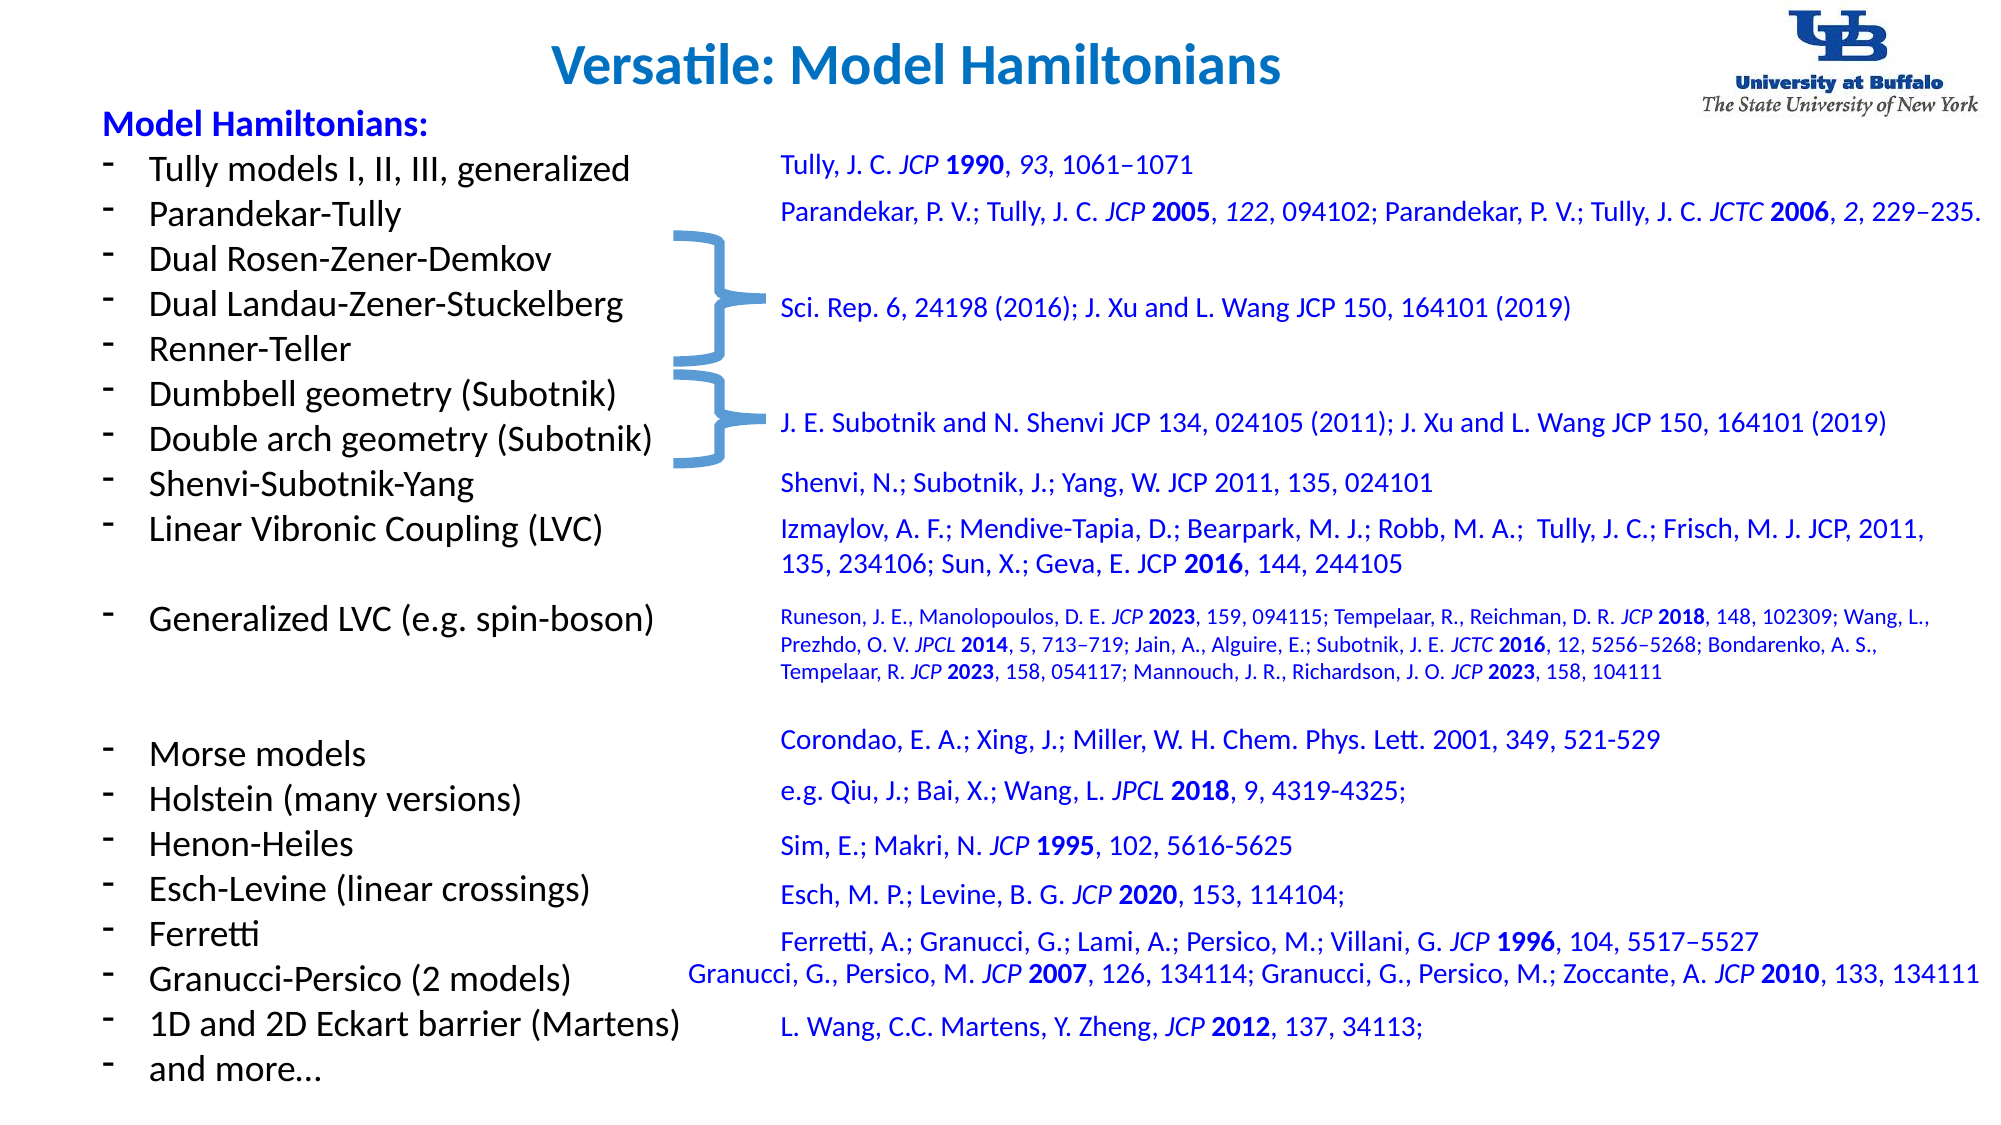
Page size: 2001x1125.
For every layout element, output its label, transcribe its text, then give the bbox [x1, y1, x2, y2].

text_box e.g. Qiu, J.; Bai, X.; Wang, L. JPCL 2018, 9, 4319-4325; [765, 763, 1785, 814]
text_box Ferretti, A.; Granucci, G.; Lami, A.; Persico, M.; Villani, G. JCP 1996, 104, 5517–5527 [765, 914, 1785, 946]
text_box [673, 373, 766, 464]
text_box L. Wang, C.C. Martens, Y. Zheng, JCP 2012, 137, 34113; [765, 1000, 1785, 1051]
text_box Sim, E.; Makri, N. JCP 1995, 102, 5616-5625 [765, 818, 1330, 867]
text_box Runeson, J. E., Manolopoulos, D. E. JCP 2023, 159, 094115; Tempelaar, R., Reichman, D. R. JCP 2018, 148, 102309; Wang, L., Prezhdo, O. V. JPCL 2014, 5, 713–719; Jain, A., Alguire, E.; Subotnik, J. E. JCTC 2016, 12, 5256–5268; Bondarenko, A. S., Tempelaar, R. JCP 2023, 158, 054117; Mannouch, J. R., Richardson, J. O. JCP 2023, 158, 104111 [765, 594, 1972, 692]
picture [1674, 0, 2000, 130]
text_box Corondao, E. A.; Xing, J.; Miller, W. H. Chem. Phys. Lett. 2001, 349, 521-529 [765, 713, 1785, 763]
text_box Izmaylov, A. F.; Mendive-Tapia, D.; Bearpark, M. J.; Robb, M. A.; Tully, J. C.; Frisch, M. J. JCP, 2011, 135, 234106; Sun, X.; Geva, E. JCP 2016, 144, 244105 [765, 502, 1985, 587]
text_box Sci. Rep. 6, 24198 (2016); J. Xu and L. Wang JCP 150, 164101 (2019) [765, 281, 1766, 331]
text_box J. E. Subotnik and N. Shenvi JCP 134, 024105 (2011); J. Xu and L. Wang JCP 150, 164101 (2019) [765, 395, 1972, 446]
text_box Model Hamiltonians: Tully models I, II, III, generalized Parandekar-Tully Dual Rosen-Zener-Demkov Dual Landau-Zener-Stuckelberg Renner-Teller Dumbbell geometry (Subotnik) Double arch geometry (Subotnik) Shenvi-Subotnik-Yang Linear Vibronic Coupling (LVC) Generalized LVC (e.g. spin-boson) Morse models Holstein (many versions) Henon-Heiles Esch-Levine (linear crossings) Ferretti Granucci-Persico (2 models) 1D and 2D Eckart barrier (Martens) and more… [87, 91, 697, 1097]
text_box Granucci, G., Persico, M. JCP 2007, 126, 134114; Granucci, G., Persico, M.; Zoccante, A. JCP 2010, 133, 134111 [673, 946, 2000, 997]
text_box Tully, J. C. JCP 1990, 93, 1061–1071 [765, 138, 1235, 185]
text_box Parandekar, P. V.; Tully, J. C. JCP 2005, 122, 094102; Parandekar, P. V.; Tully, J. C. JCTC 2006, 2, 229–235. [765, 185, 2000, 235]
text_box Shenvi, N.; Subotnik, J.; Yang, W. JCP 2011, 135, 024101 [765, 455, 1467, 502]
text_box Versatile: Model Hamiltonians [179, 18, 1653, 104]
text_box [673, 235, 766, 363]
text_box Esch, M. P.; Levine, B. G. JCP 2020, 153, 114104; [765, 867, 1408, 914]
